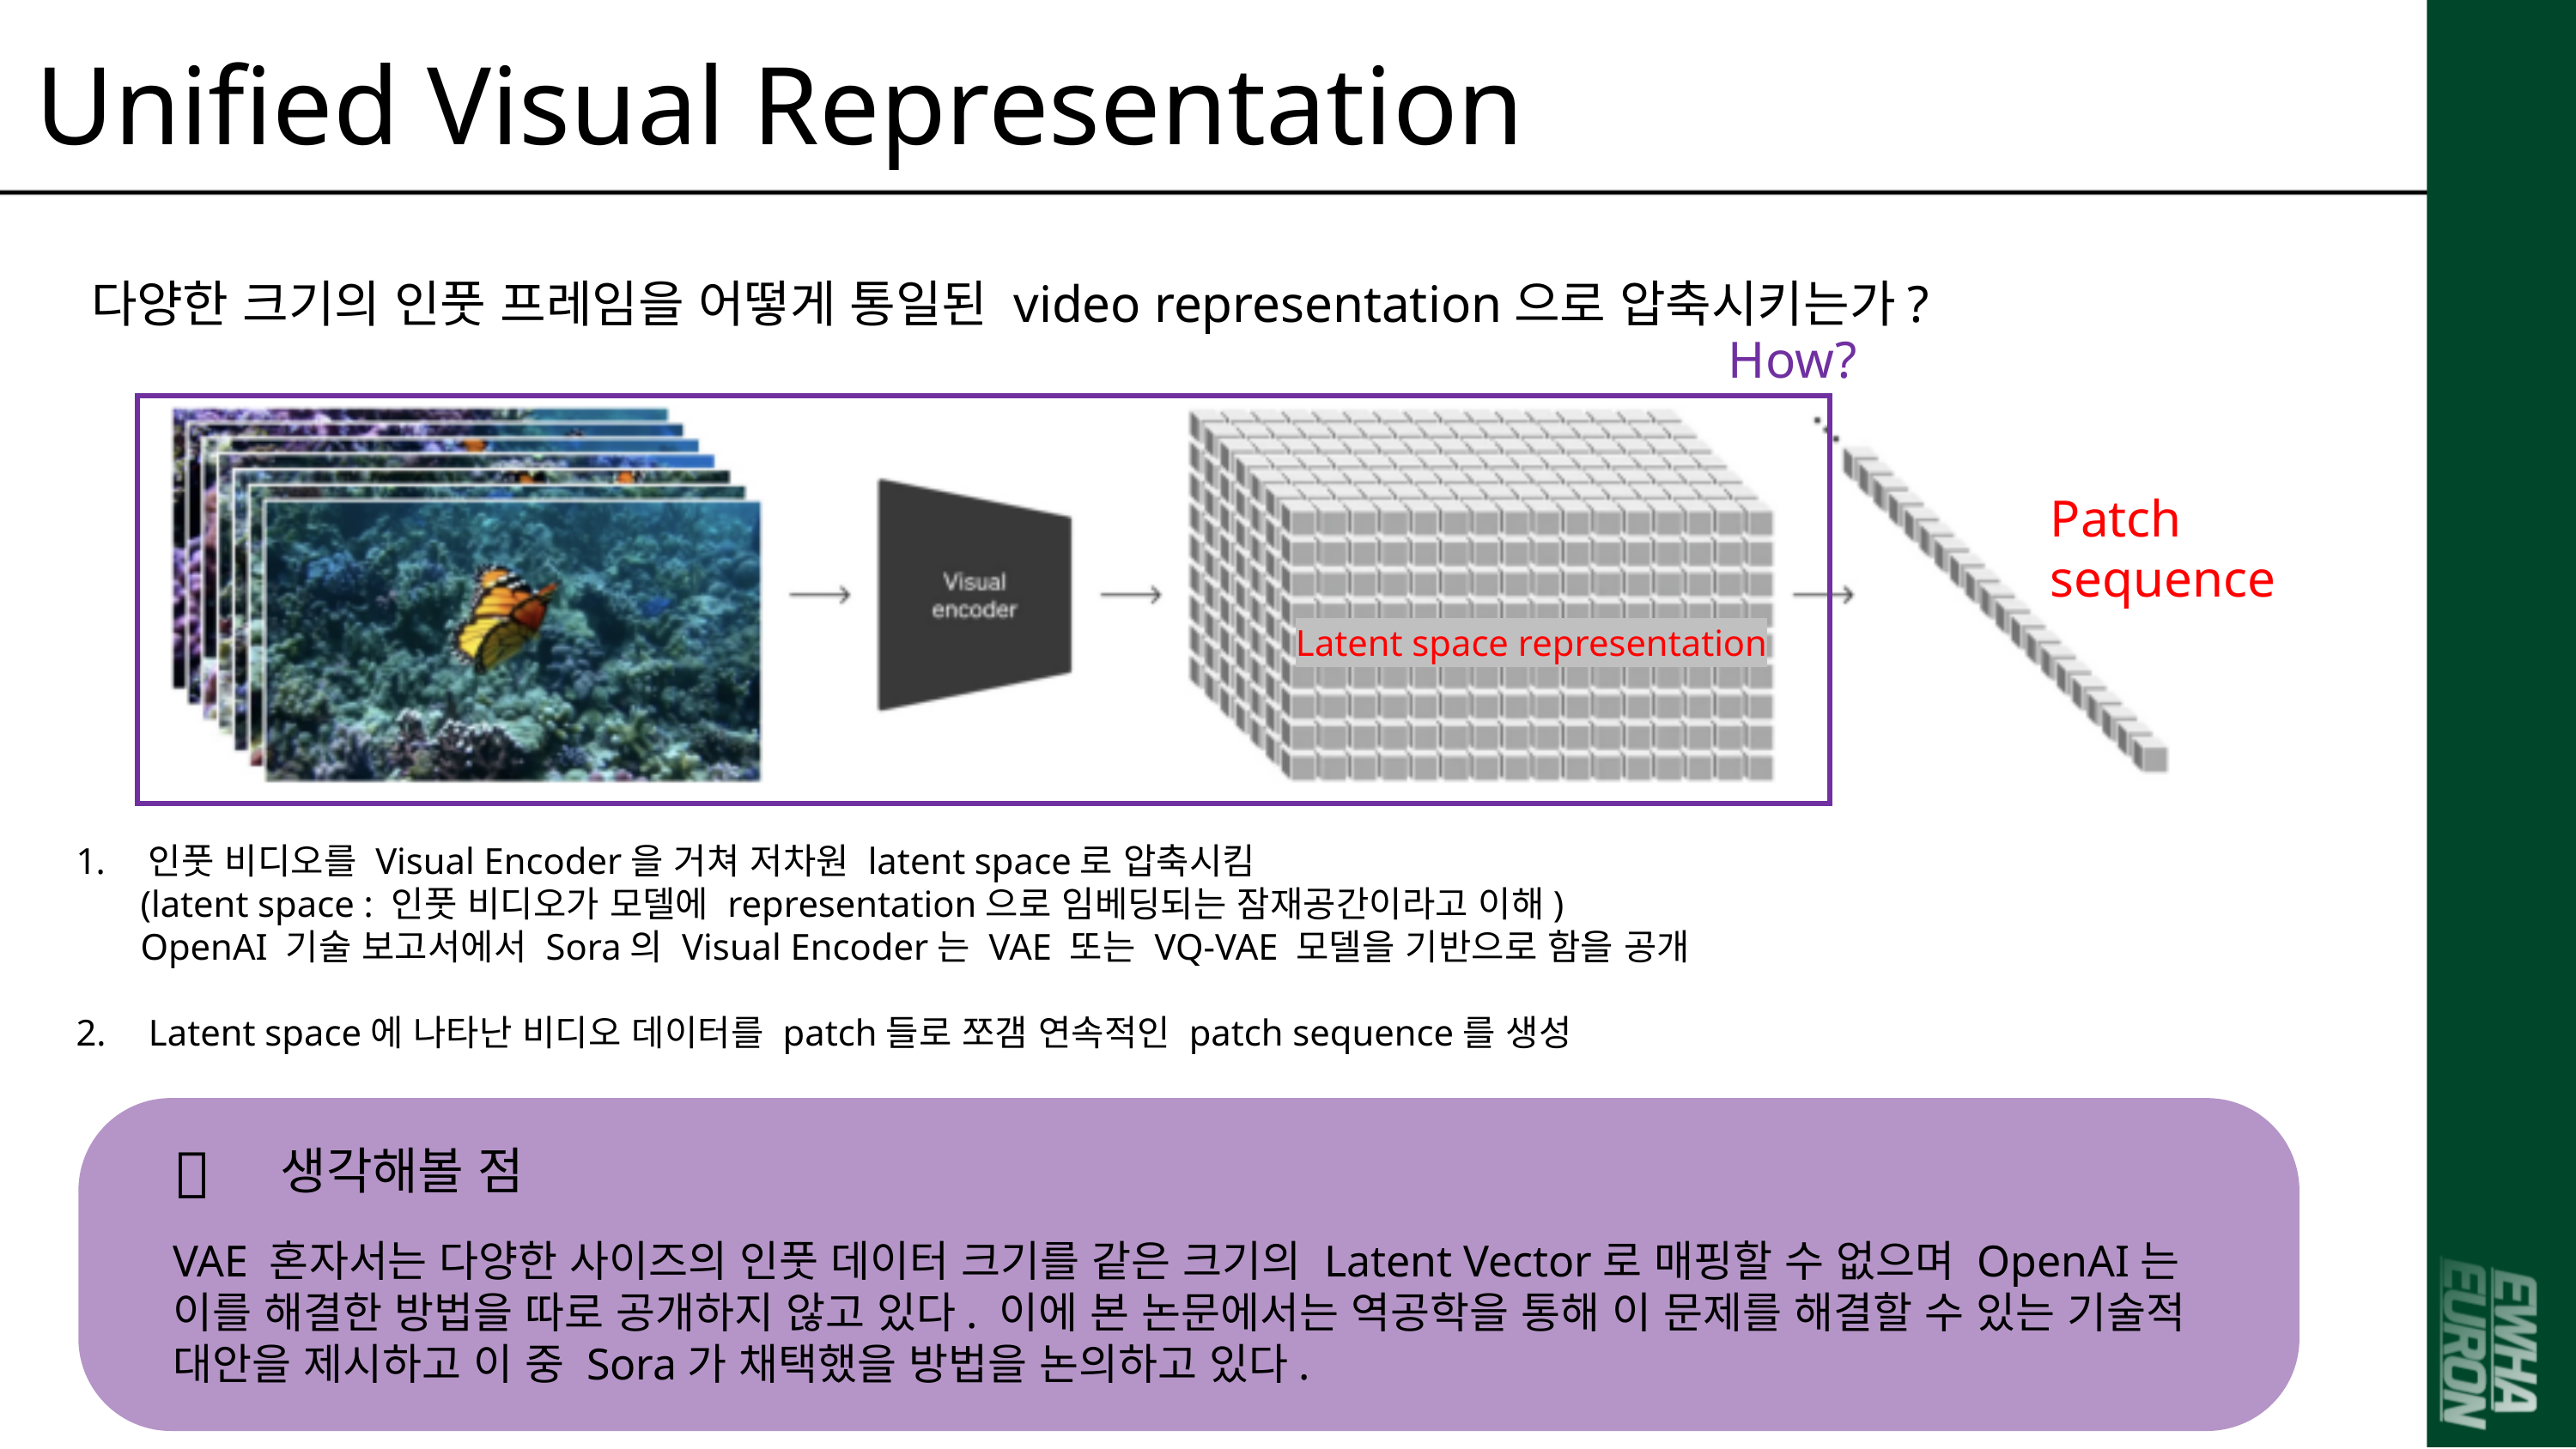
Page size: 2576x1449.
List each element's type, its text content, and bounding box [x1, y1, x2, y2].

text_box Patch sequence [2194, 480, 2402, 614]
picture [0, 0, 2576, 1447]
text_box 인풋 비디오를 Visual Encoder을 거쳐 저차원 latent space로 압축시킴 (latent space : 인풋 비디오가 모델에 representation으로 임베딩되는 잠재공간이라고 이해) OpenAI 기술 보고서에서 Sora의 Visual Encoder는 VAE 또는 VQ-VAE 모델을 기반으로 함을 공개 Latent space에 나타난 비디오 데이터를 patch들로 쪼갬 연속적인 patch sequence를 생성 [63, 832, 2458, 1060]
text_box 다양한 크기의 인풋 프레임을 어떻게 통일된 video representation으로 압축시키는가? [78, 265, 2085, 338]
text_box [78, 1098, 2300, 1431]
text_box Unified Visual Representation [22, 31, 1698, 173]
text_box How? [1716, 321, 2080, 389]
